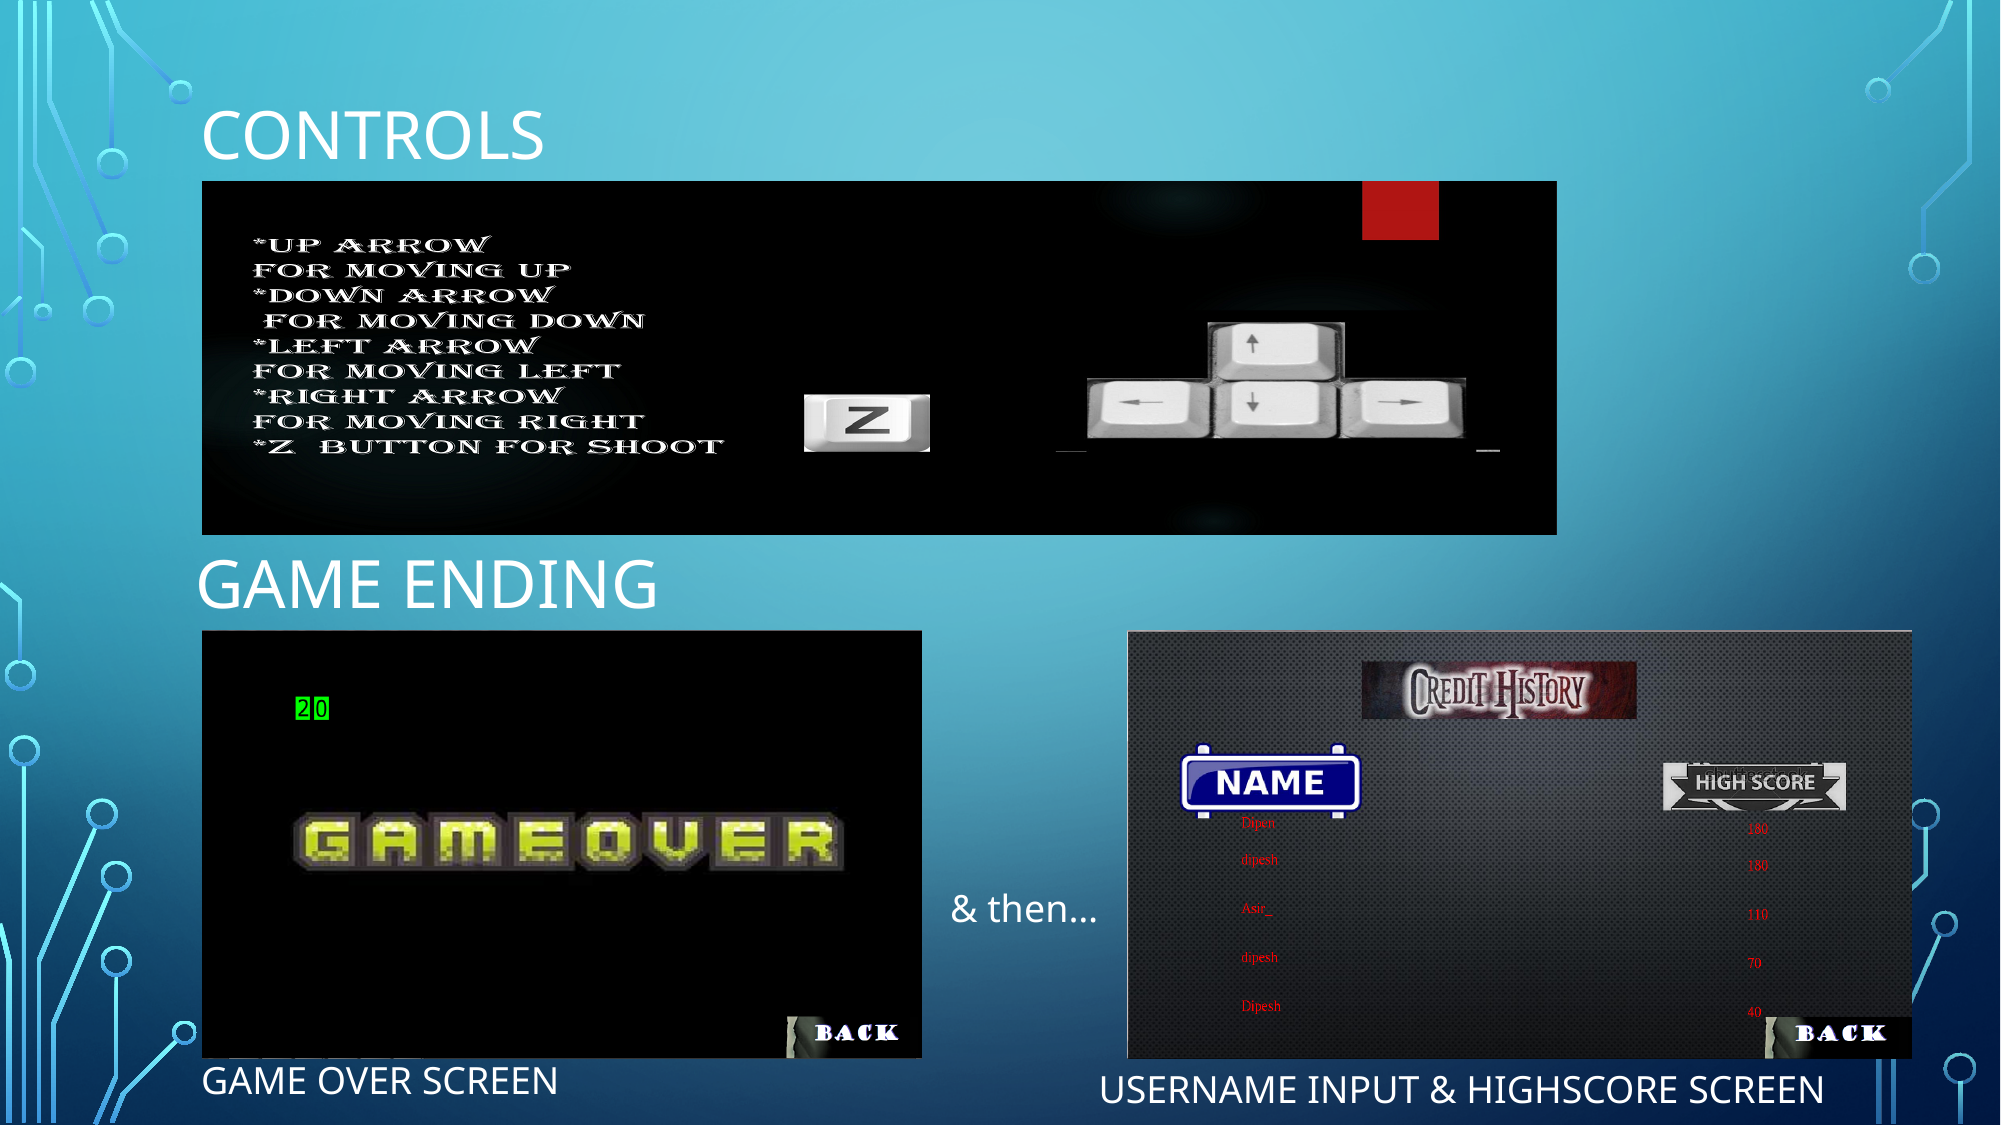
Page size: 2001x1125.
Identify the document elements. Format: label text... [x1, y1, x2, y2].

text_box & then… [935, 877, 1114, 937]
picture [202, 630, 922, 1059]
picture [1127, 630, 1913, 1059]
picture [202, 181, 1558, 535]
text_box CONTROLS [186, 85, 562, 181]
text_box GAME OVER SCREEN [186, 1049, 575, 1110]
text_box GAME ENDING [180, 534, 675, 630]
text_box USERNAME INPUT & HIGHSCORE SCREEN [1083, 1058, 1842, 1119]
